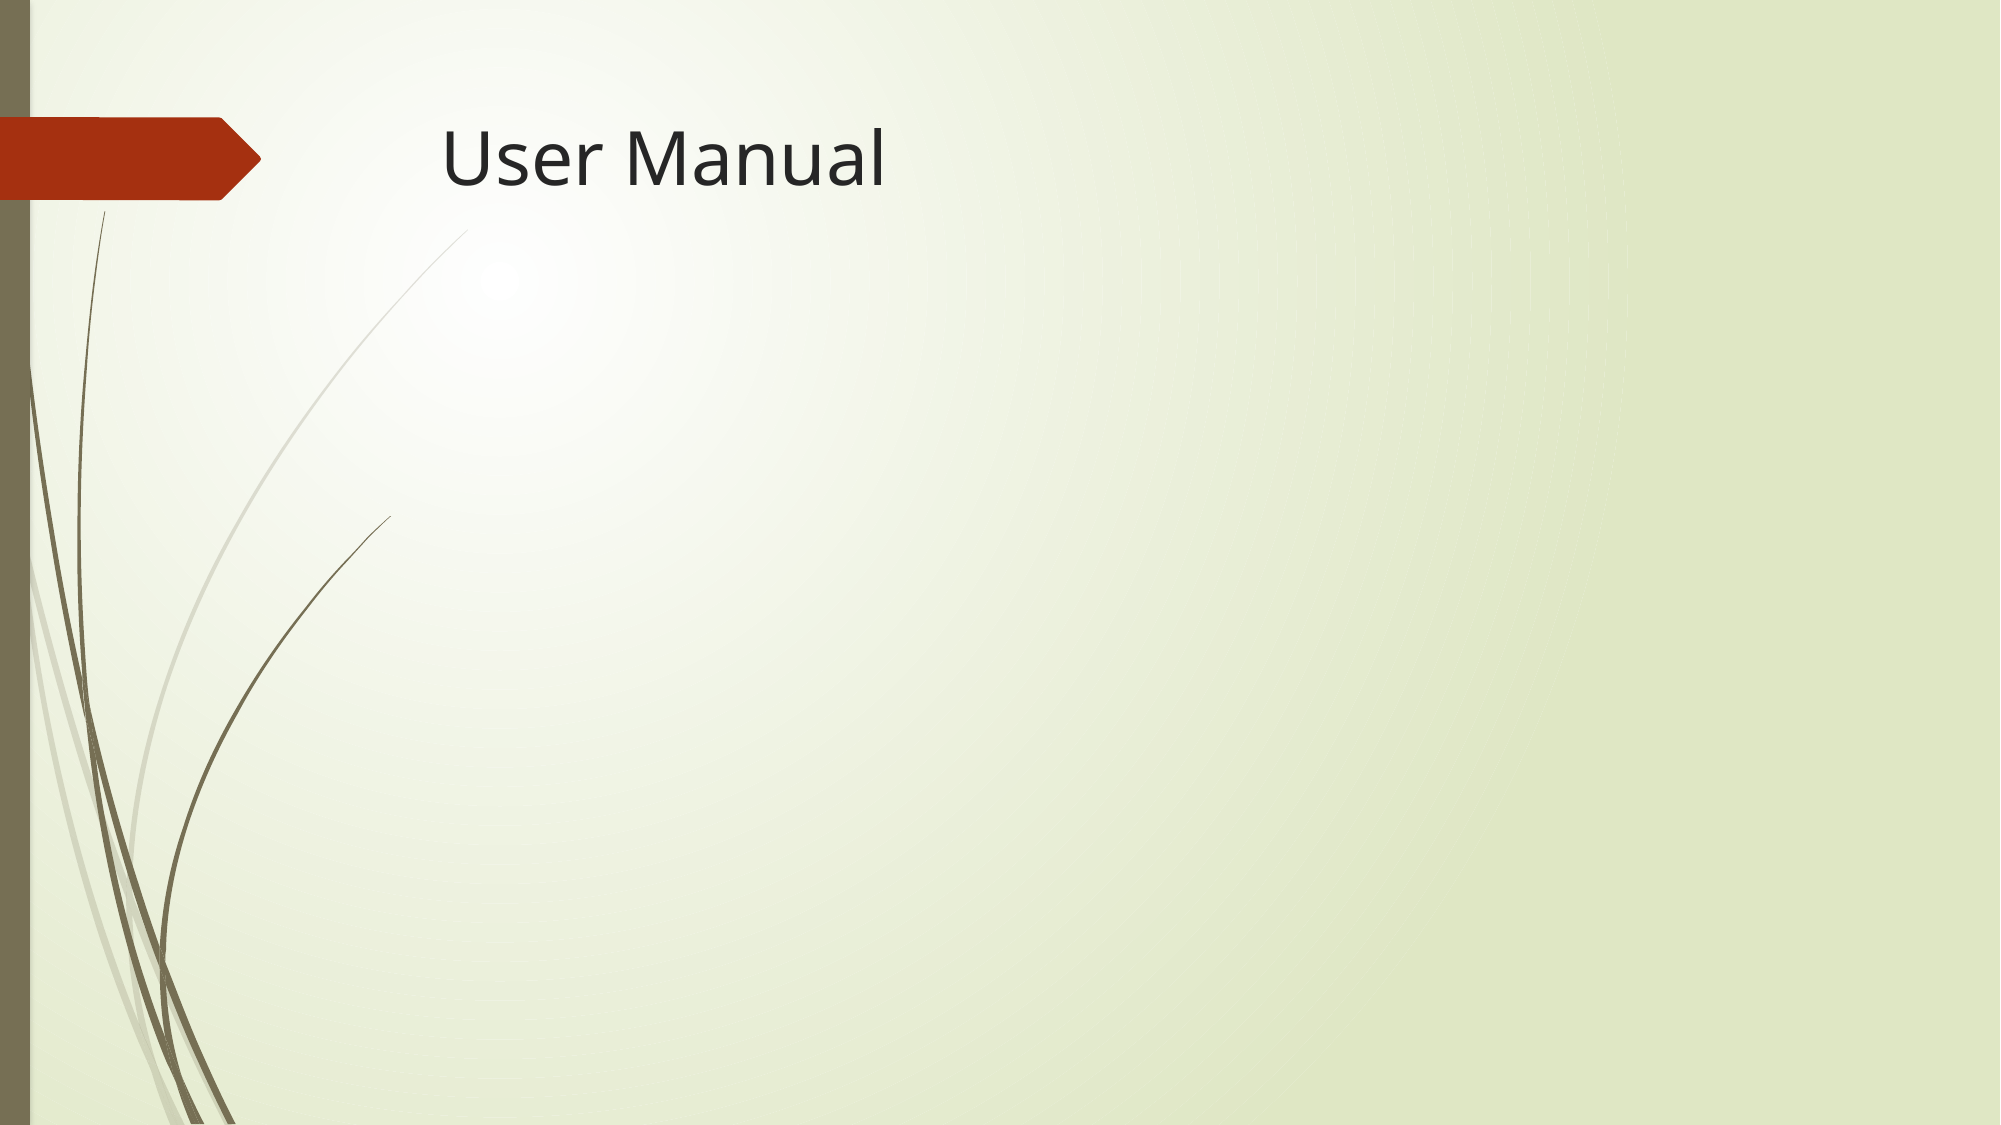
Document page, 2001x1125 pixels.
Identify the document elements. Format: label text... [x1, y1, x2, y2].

title User Manual [425, 102, 1888, 313]
